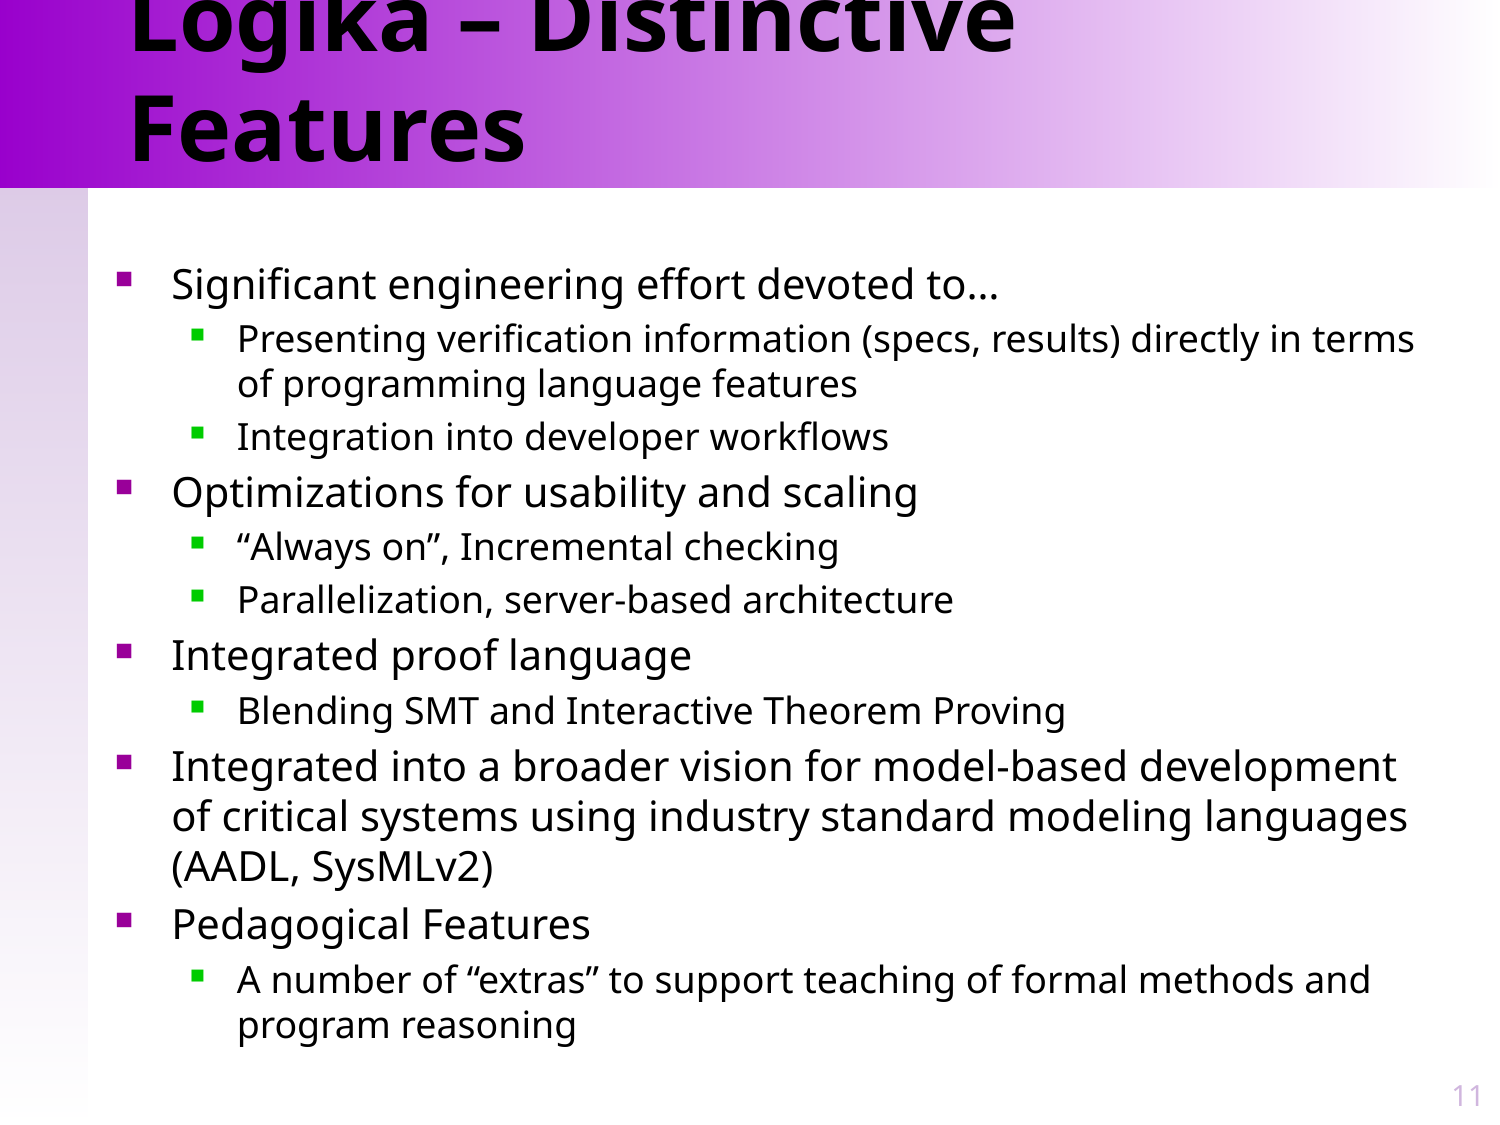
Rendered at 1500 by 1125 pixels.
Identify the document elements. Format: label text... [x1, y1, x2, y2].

title Logika – Distinctive Features [112, 0, 1451, 188]
list Significant engineering effort devoted to… Presenting verification information (specs, results) directly in terms of programming language features Integration into developer workflows Optimizations for usability and scaling “Always on”, Incremental checking Parallelization, server-based architecture Integrated proof language Blending SMT and Interactive Theorem Proving Integrated into a broader vision for model-based development of critical systems using industry standard modeling languages (AADL, SysMLv2) Pedagogical Features A number of “extras” to support teaching of formal methods and program reasoning [99, 249, 1451, 1101]
slide_number 11 [1424, 1049, 1500, 1125]
